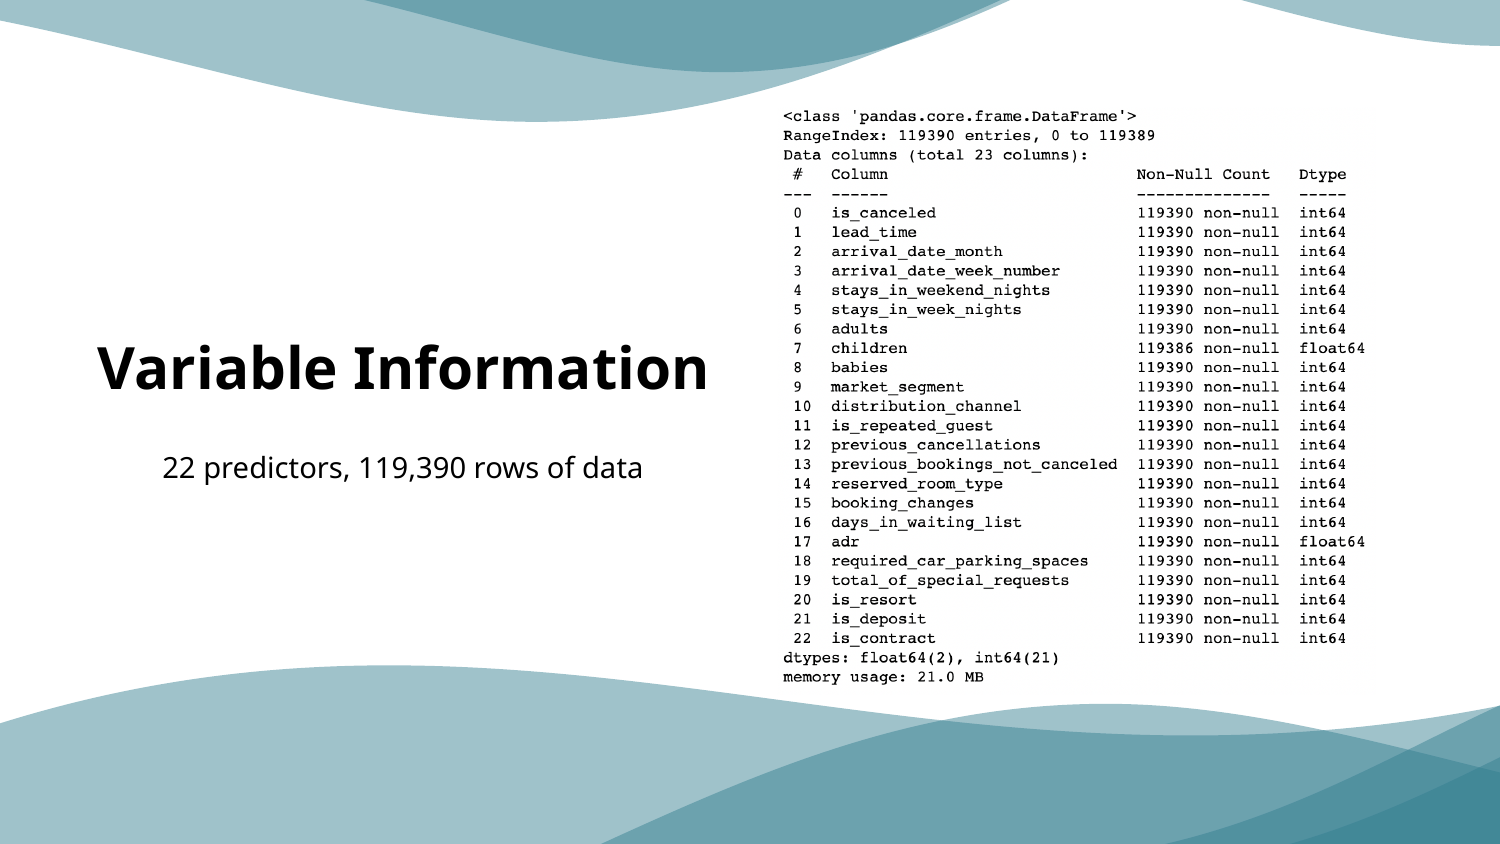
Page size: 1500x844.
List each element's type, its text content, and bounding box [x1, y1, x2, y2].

subtitle 22 predictors, 119,390 rows of data [0, 434, 909, 737]
picture [777, 107, 1377, 695]
title Variable Information [0, 316, 772, 434]
